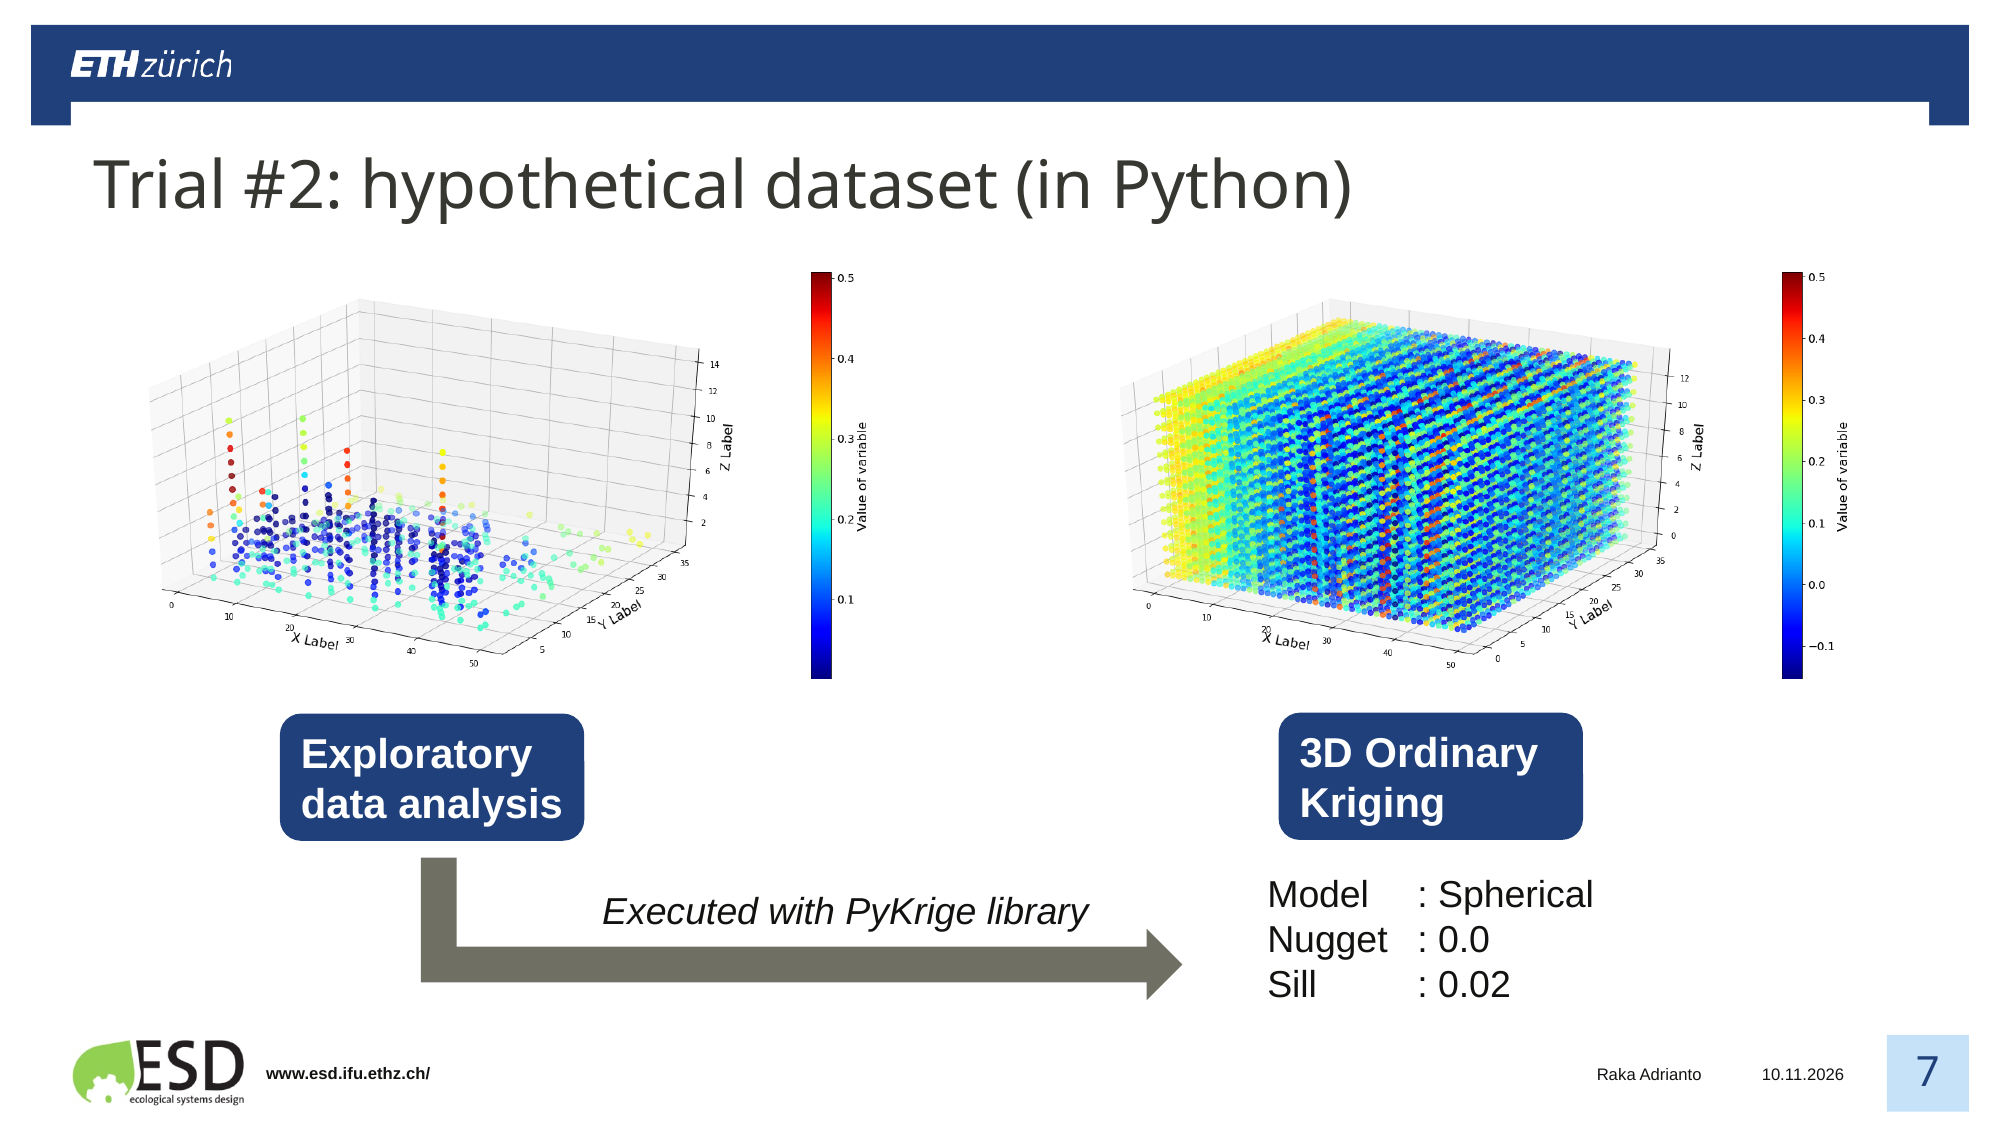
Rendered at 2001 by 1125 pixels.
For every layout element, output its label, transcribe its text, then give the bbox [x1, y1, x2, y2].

text_box [418, 855, 1185, 1003]
picture [72, 1039, 244, 1106]
text_box Executed with PyKrige library [587, 879, 1104, 940]
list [70, 272, 941, 679]
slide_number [1736, 1034, 1870, 1112]
text_box 3D Ordinary Kriging [1278, 712, 1584, 840]
footer Raka Adrianto [999, 1034, 1702, 1112]
text_box Exploratory data analysis [279, 713, 585, 841]
title Trial #2: hypothetical dataset (in Python) [70, 101, 1930, 262]
picture [1041, 272, 1912, 679]
slide_number 7 [1886, 1034, 1969, 1112]
text_box Model : Spherical Nugget : 0.0 Sill : 0.02 [1252, 862, 1609, 1012]
